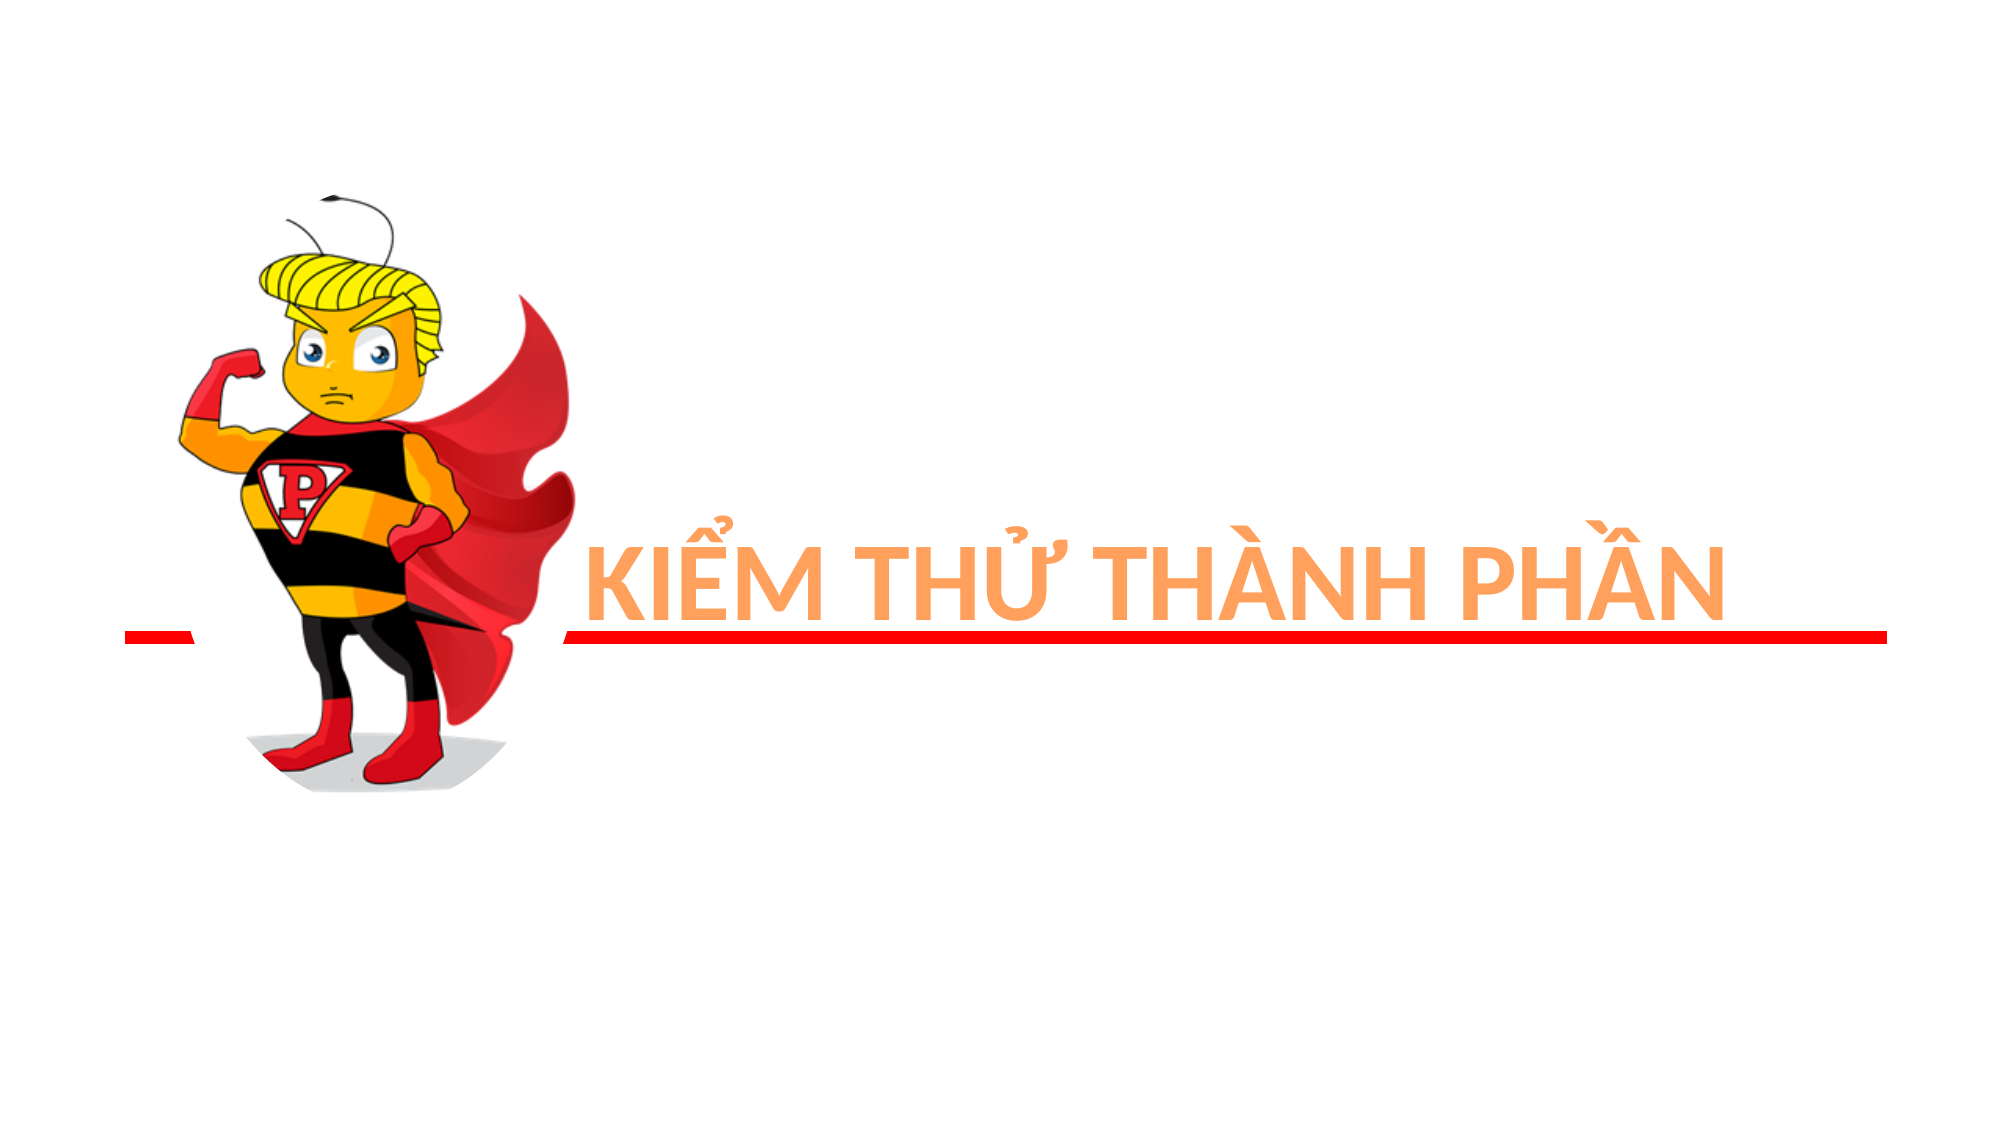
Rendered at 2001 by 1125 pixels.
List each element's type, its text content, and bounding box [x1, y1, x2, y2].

text_box kiểm thử thành phần [591, 500, 2000, 652]
picture [169, 187, 588, 809]
